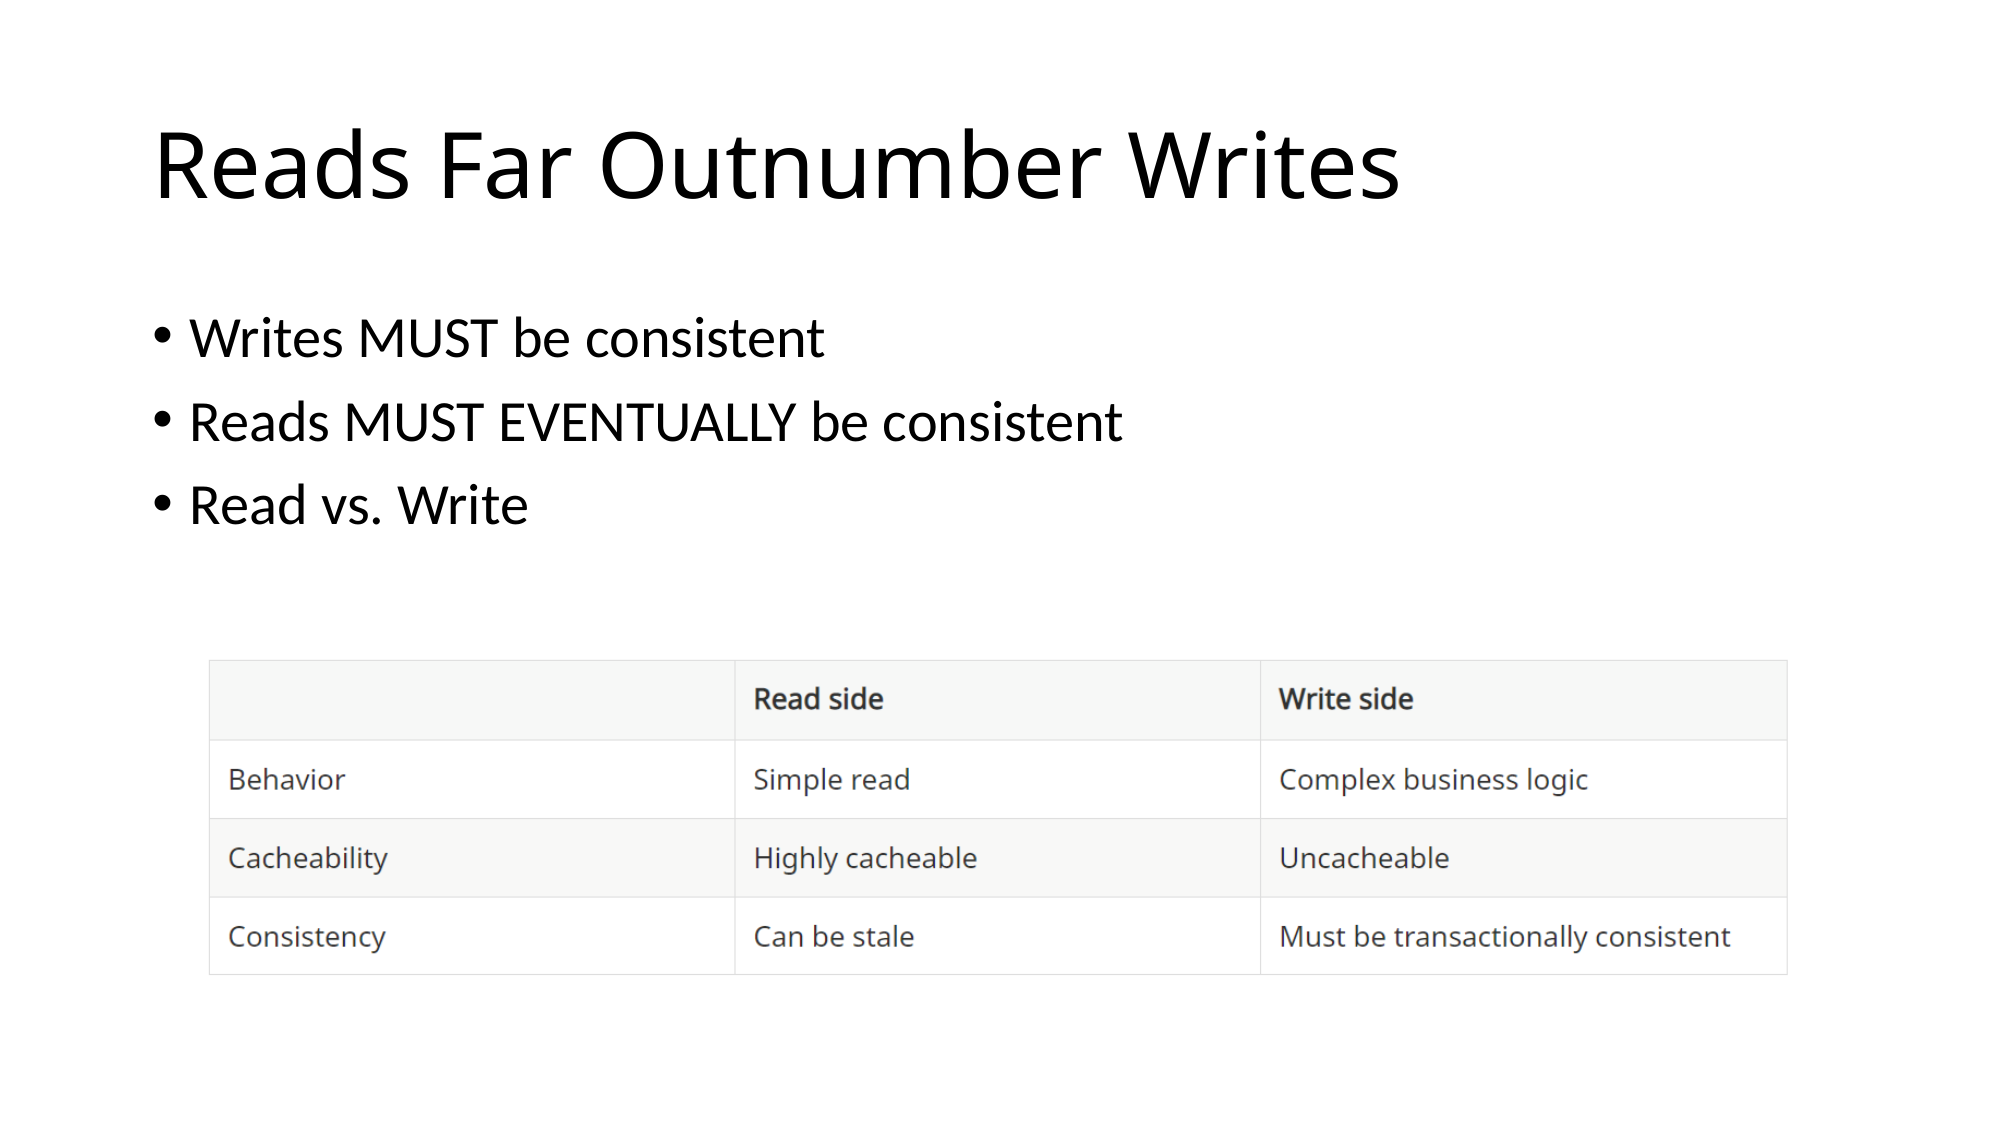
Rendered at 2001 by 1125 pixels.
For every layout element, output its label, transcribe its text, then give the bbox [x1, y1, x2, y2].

list Writes MUST be consistent Reads MUST EVENTUALLY be consistent Read vs. Write [137, 299, 1863, 1014]
title Reads Far Outnumber Writes [137, 59, 1863, 278]
picture [198, 649, 1802, 986]
